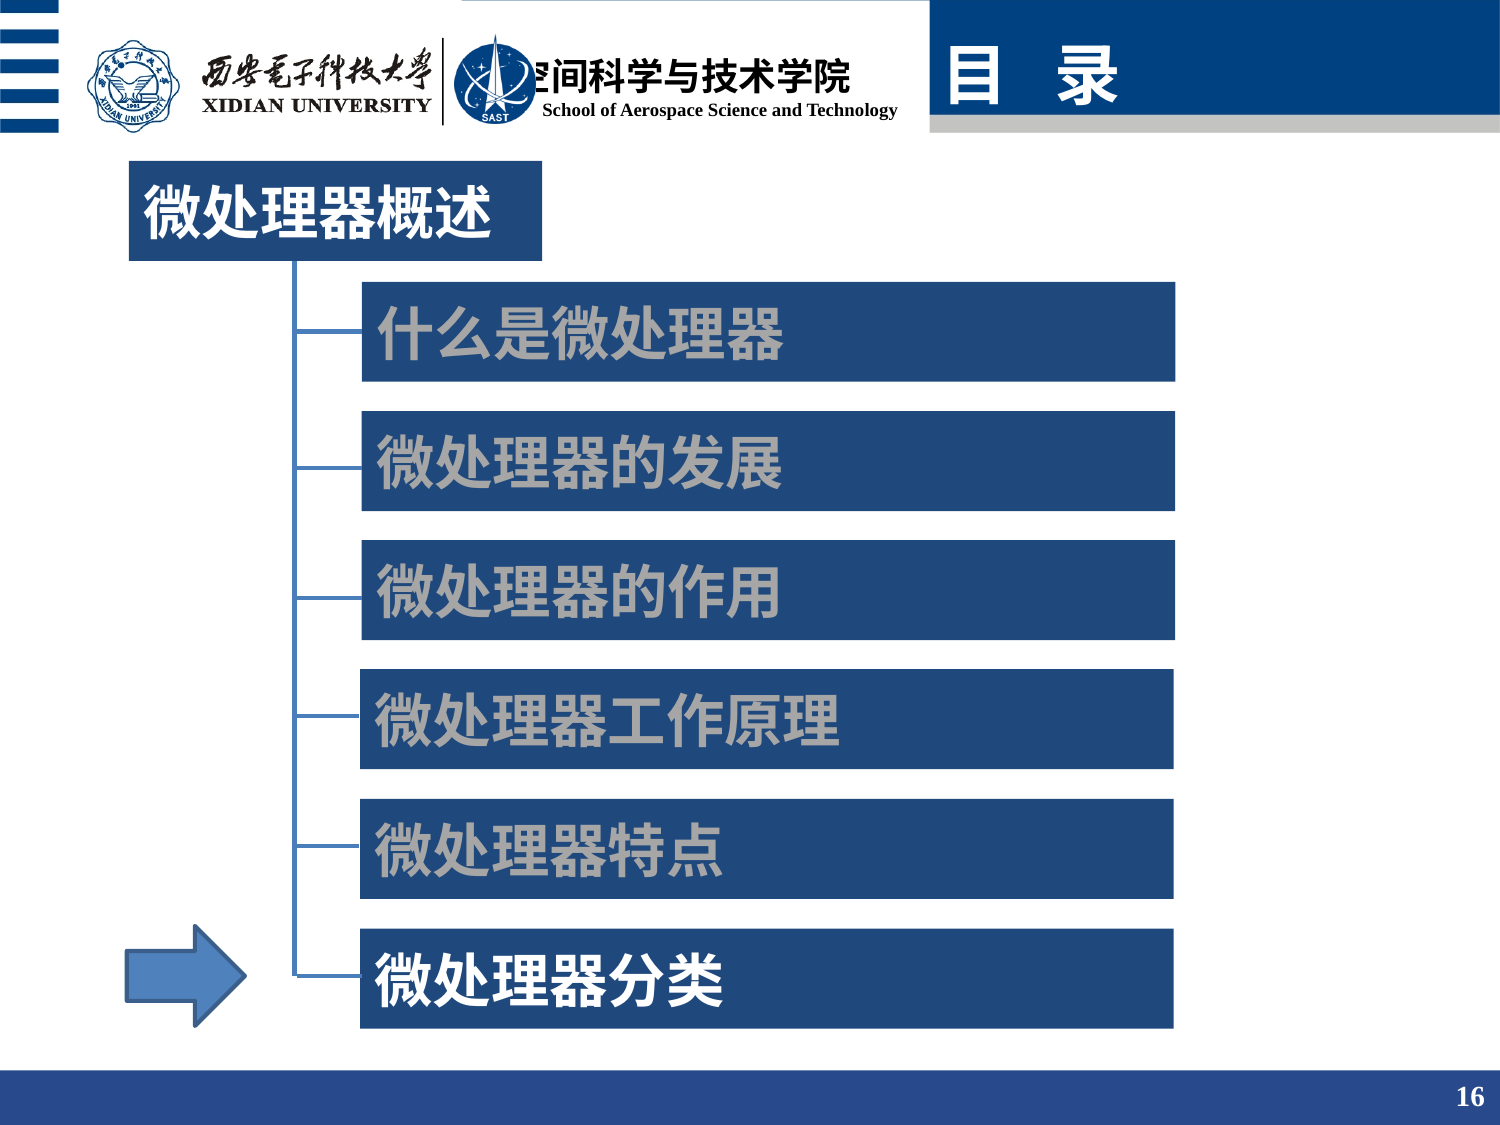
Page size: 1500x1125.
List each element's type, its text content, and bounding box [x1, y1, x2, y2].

text_box 微处理器工作原理 [360, 669, 1174, 770]
text_box 目 录 [927, 19, 1433, 103]
text_box 什么是微处理器 [361, 281, 1176, 382]
text_box 微处理器特点 [360, 798, 1174, 899]
text_box 微处理器概述 [128, 160, 543, 261]
text_box [124, 923, 247, 1028]
text_box 微处理器的作用 [361, 540, 1176, 641]
picture [0, 0, 1500, 1070]
text_box 微处理器的发展 [361, 411, 1176, 512]
text_box 微处理器分类 [360, 928, 1174, 1029]
